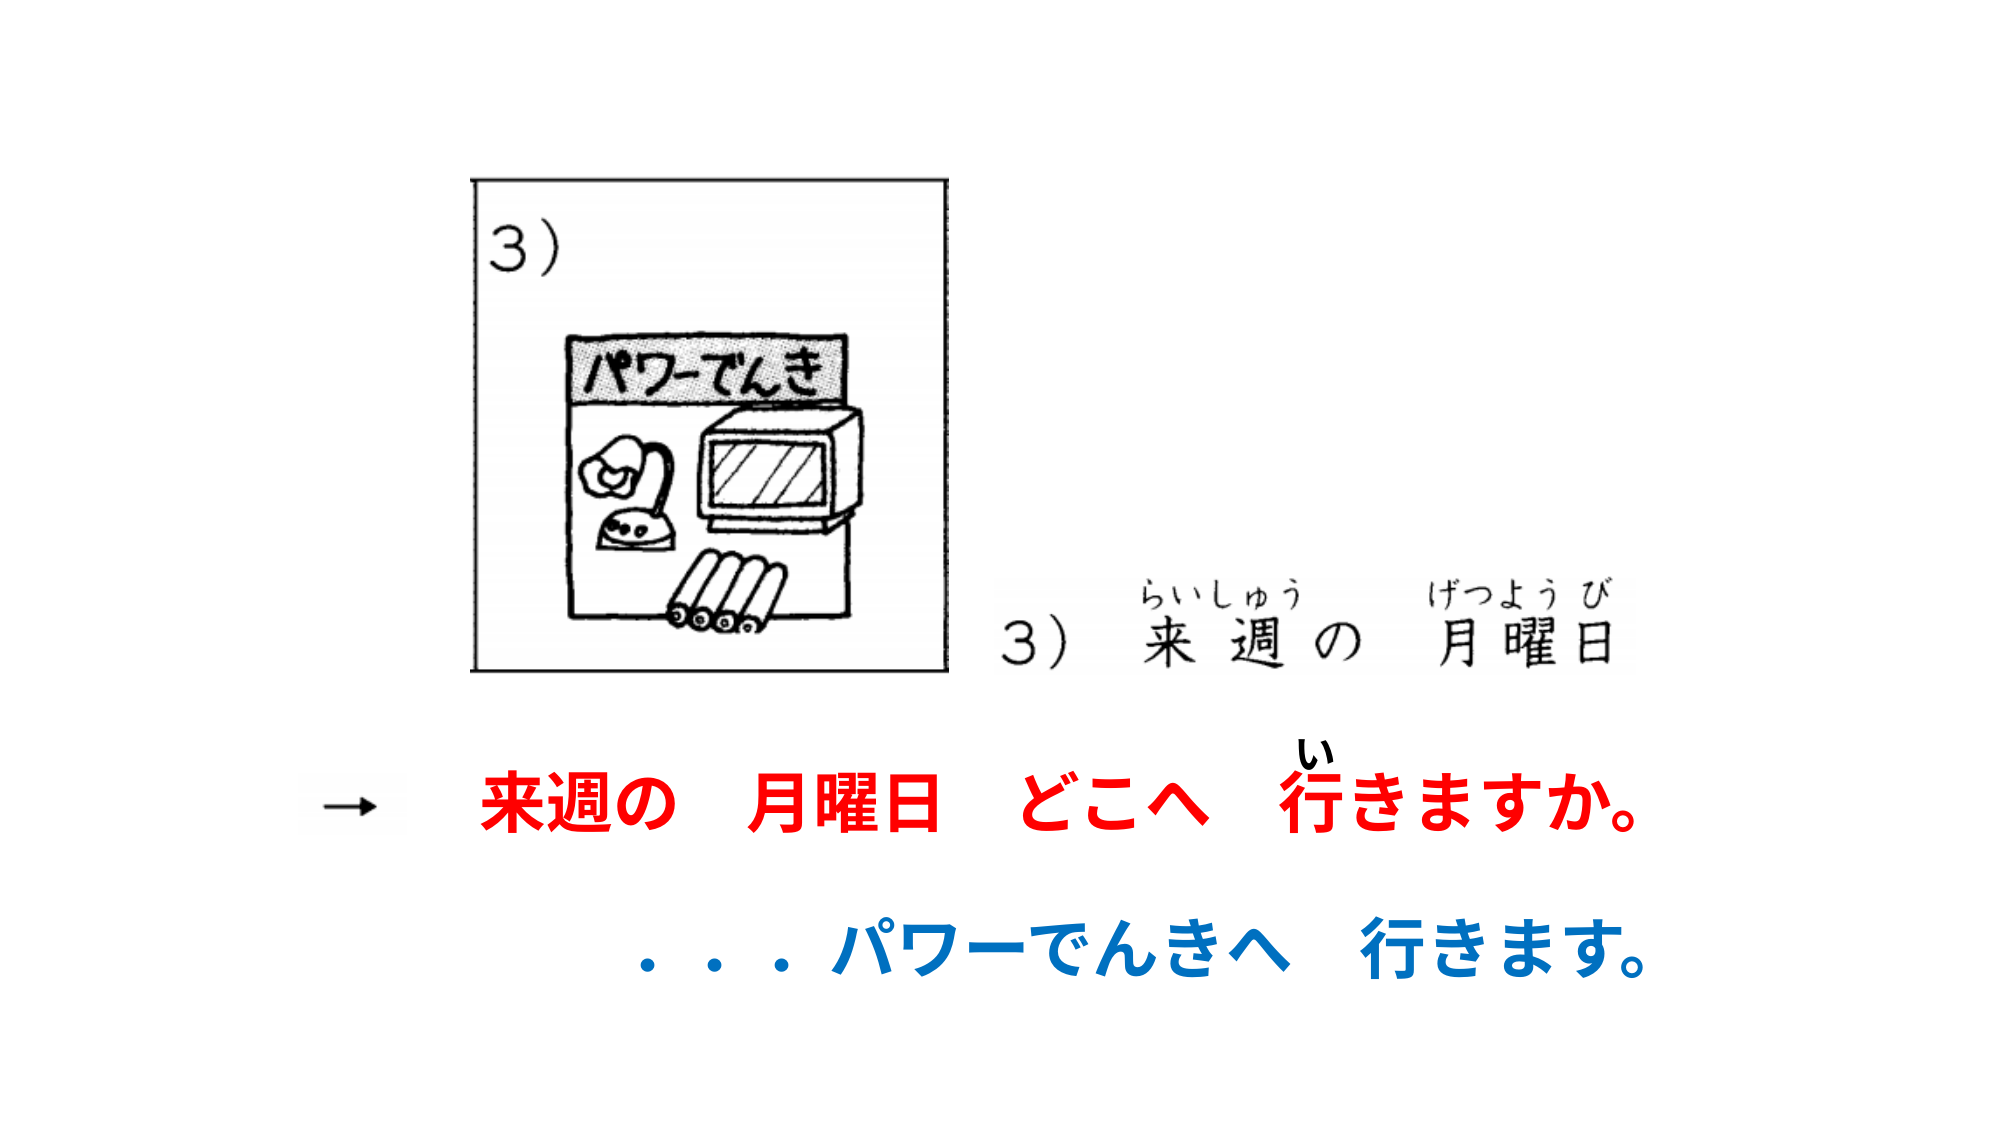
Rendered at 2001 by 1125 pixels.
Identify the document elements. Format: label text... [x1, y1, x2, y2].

picture [298, 771, 407, 838]
picture [994, 571, 1636, 675]
picture [470, 174, 949, 675]
text_box ．．．パワーでんきへ 行きます。 [614, 899, 1702, 995]
text_box 来週の 月曜日 どこへ 行きますか。 [465, 753, 1693, 849]
text_box い [1279, 720, 1379, 786]
